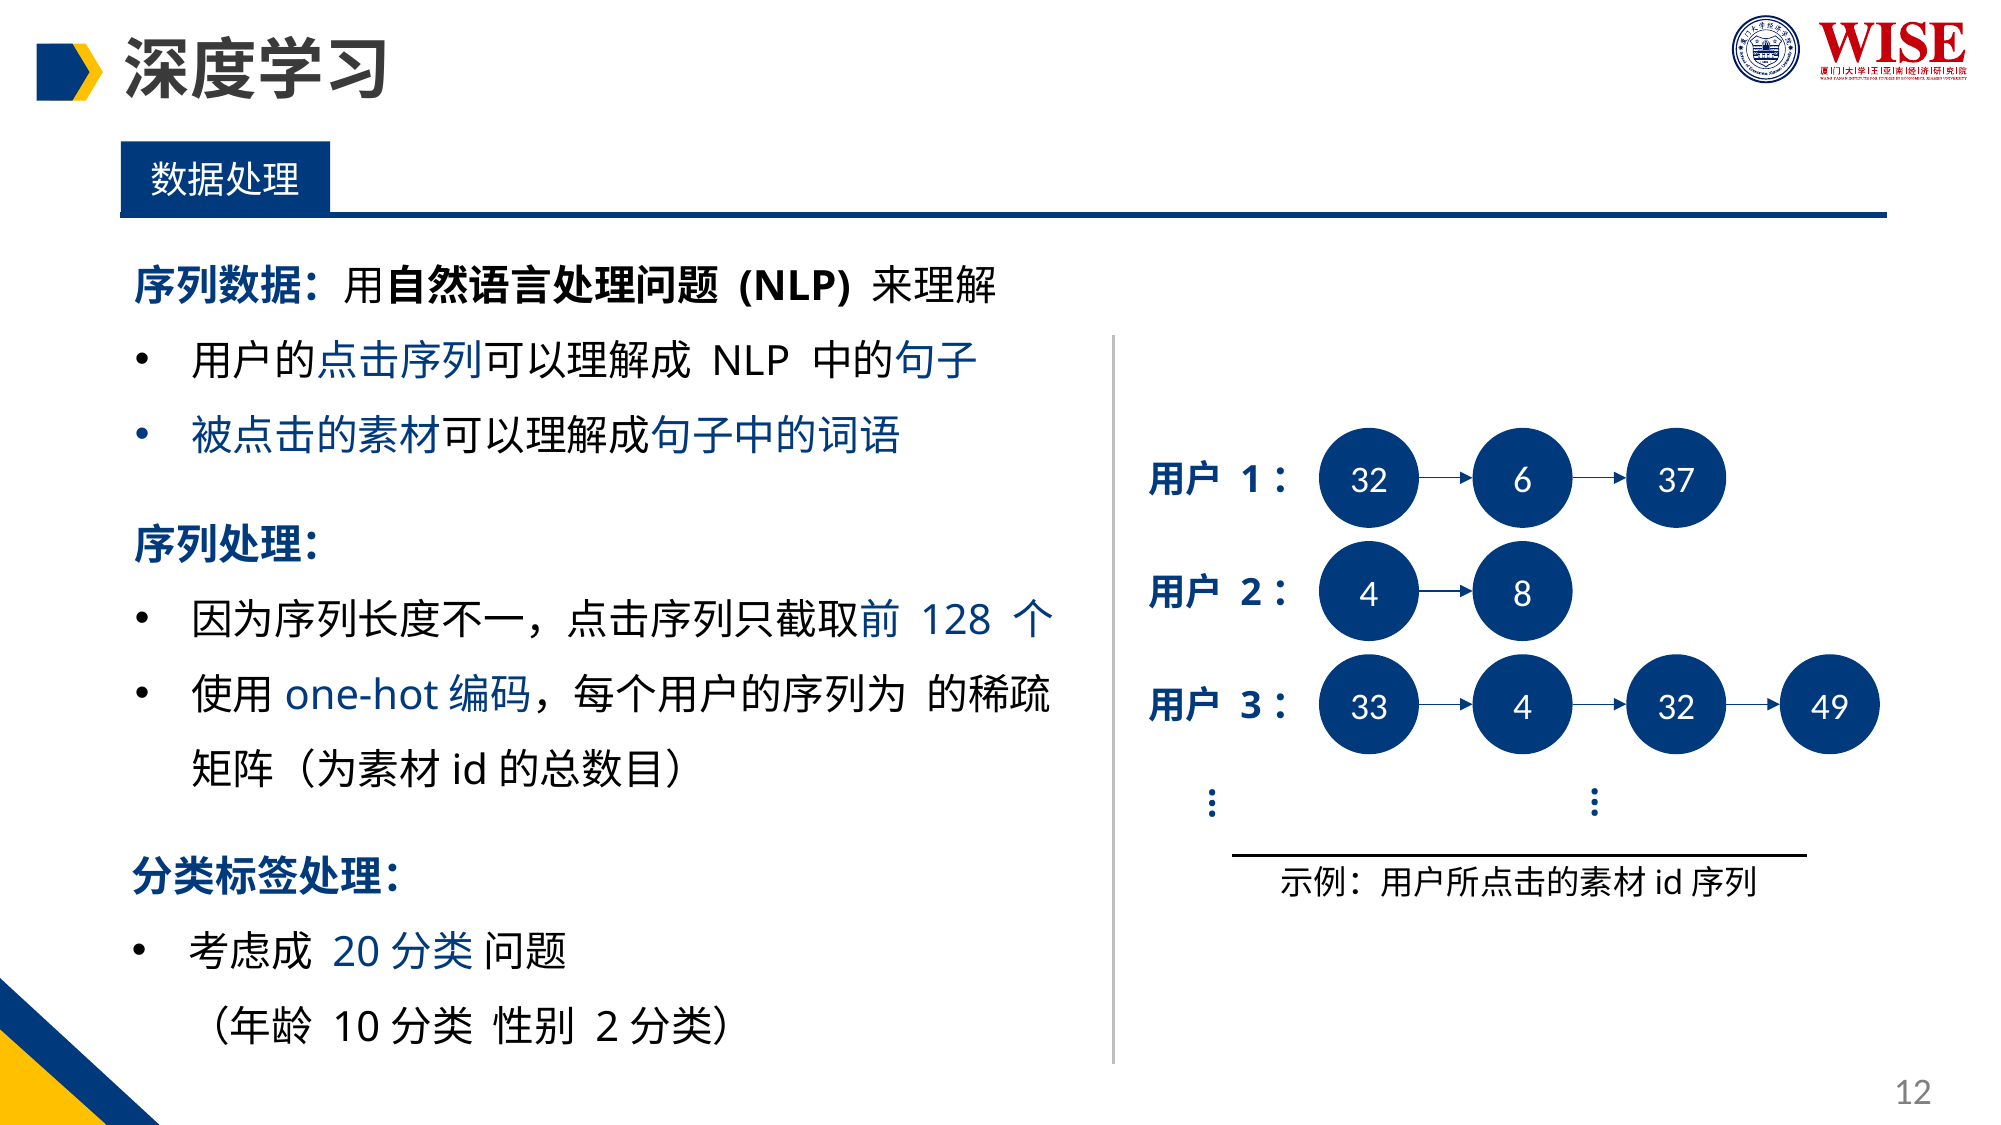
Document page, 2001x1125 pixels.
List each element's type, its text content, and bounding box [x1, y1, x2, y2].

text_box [0, 977, 160, 1125]
text_box 深度学习 [109, 19, 1274, 114]
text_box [120, 141, 1888, 217]
text_box 序列数据：用自然语言处理问题 (NLP) 来理解 用户的点击序列可以理解成 NLP 中的句子 被点击的素材可以理解成句子中的词语 [120, 226, 1138, 467]
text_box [1139, 427, 1880, 837]
picture [1731, 15, 1967, 84]
text_box [74, 42, 105, 102]
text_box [1231, 854, 1807, 910]
text_box [35, 42, 91, 102]
